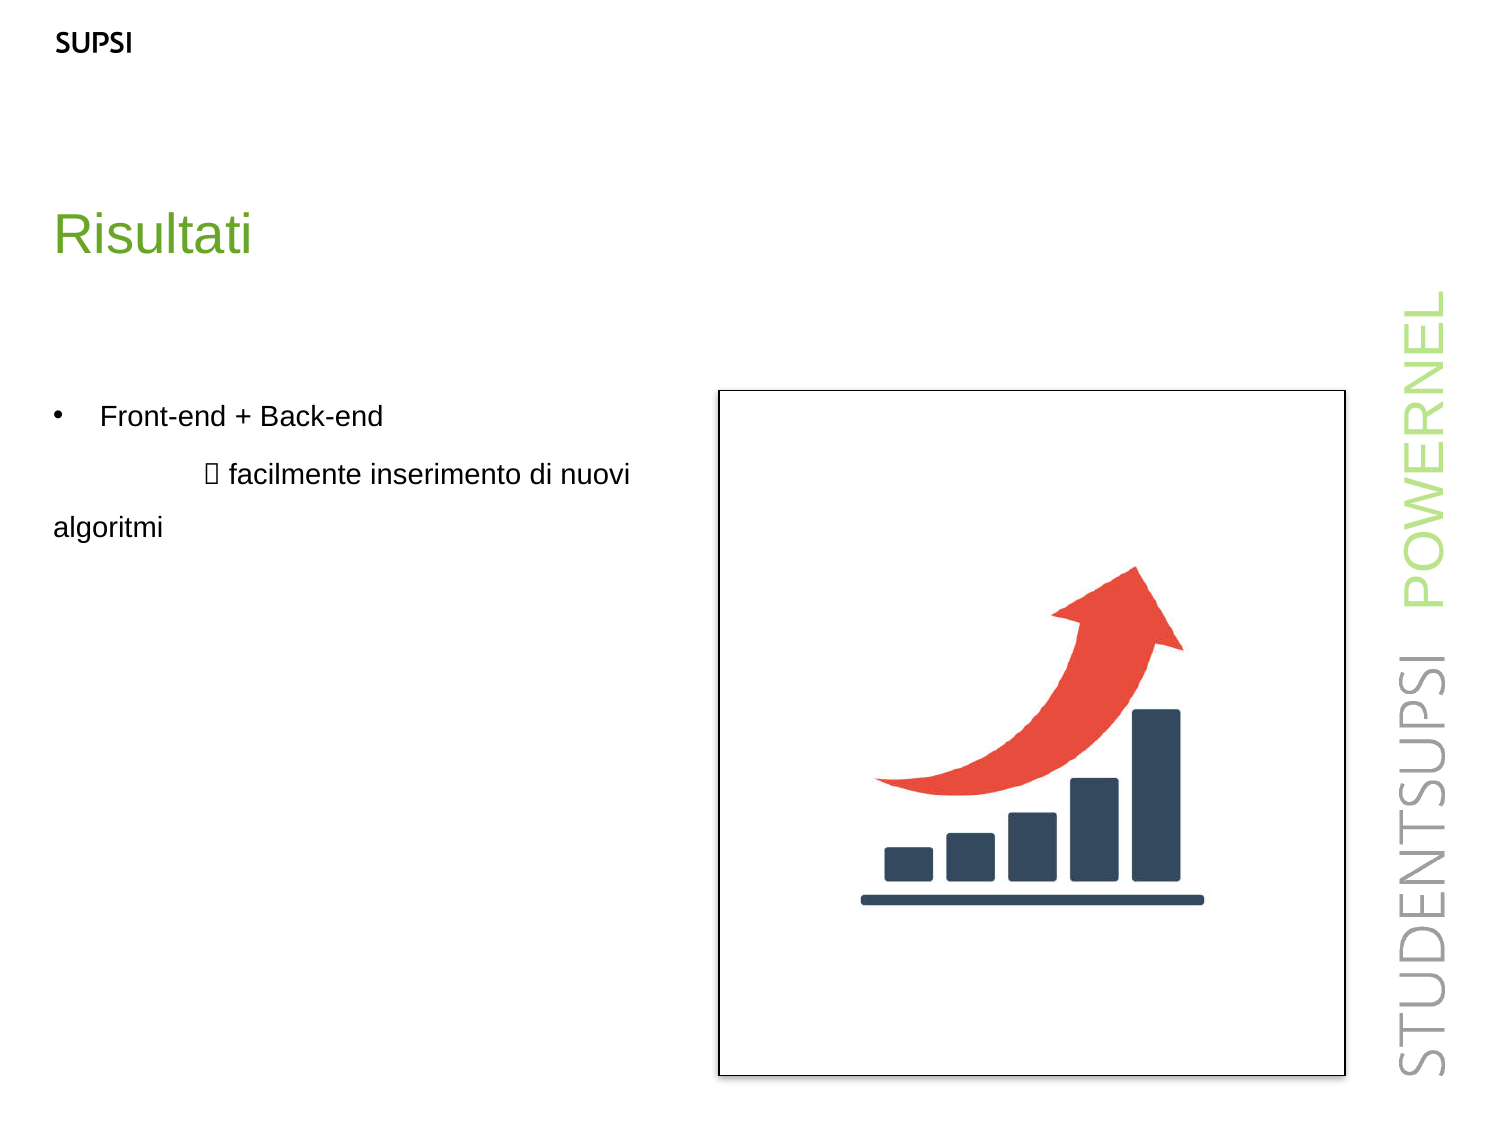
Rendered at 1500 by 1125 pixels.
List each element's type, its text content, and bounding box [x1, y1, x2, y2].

picture [757, 458, 1307, 1008]
picture [1399, 657, 1445, 1076]
list Front-end + Back-end  facilmente inserimento di nuovi algoritmi [53, 379, 703, 1077]
list Risultati [53, 197, 1341, 350]
picture [56, 30, 134, 53]
text_box POWERNEL [1379, 243, 1462, 627]
text_box [718, 390, 1346, 1076]
